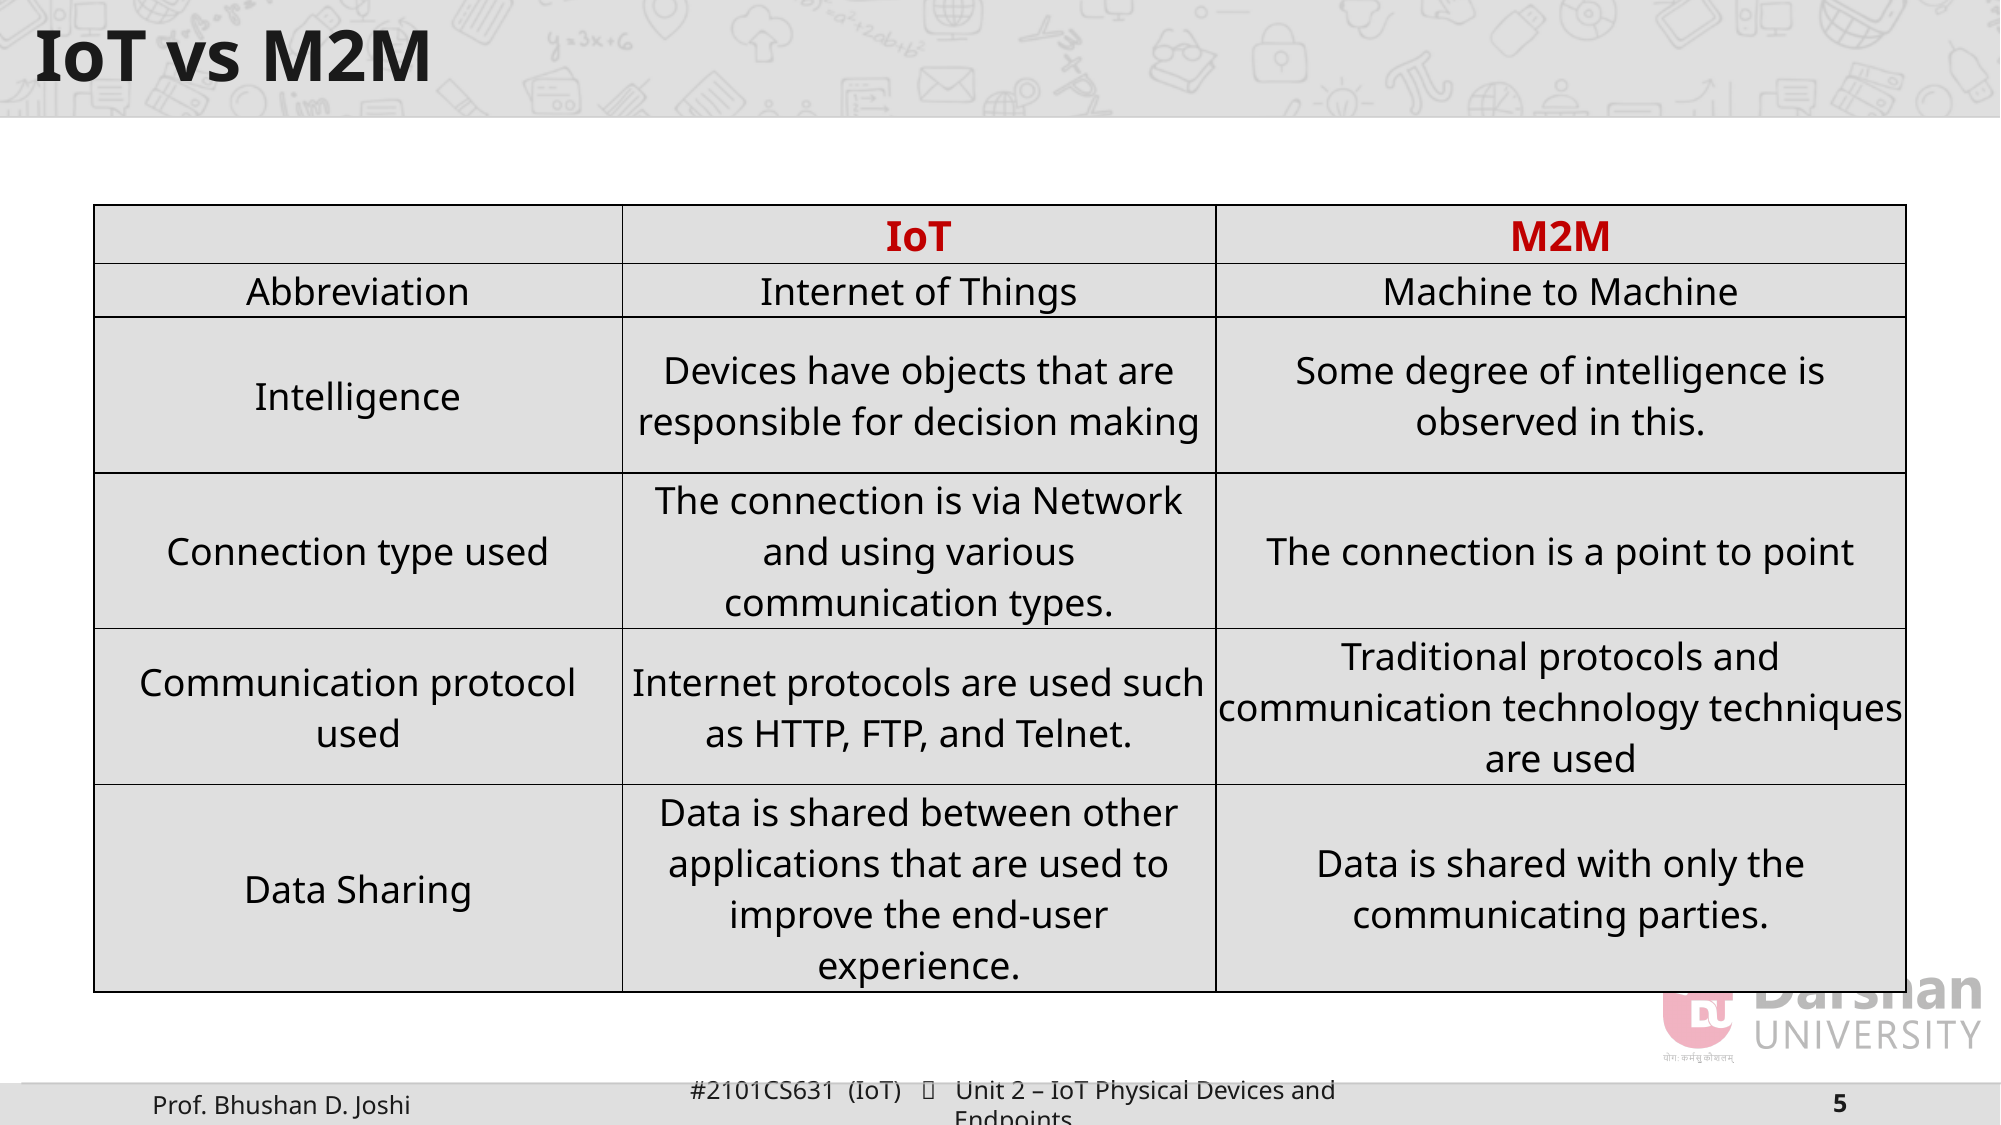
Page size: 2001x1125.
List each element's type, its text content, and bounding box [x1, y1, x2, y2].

table_header IoT [623, 206, 1215, 263]
table_cell Traditional protocols and communication technology techniques are used [1217, 629, 1905, 784]
table_cell The connection is via Network and using various communication types. [623, 474, 1215, 628]
title IoT vs M2M [0, 0, 2000, 117]
table_cell Data is shared with only the communicating parties. [1217, 785, 1905, 991]
table_cell Connection type used [95, 474, 622, 628]
table_cell Internet of Things [623, 264, 1215, 316]
table_cell Internet protocols are used such as HTTP, FTP, and Telnet. [623, 629, 1215, 784]
table_cell Devices have objects that are responsible for decision making [623, 318, 1215, 472]
table_cell Abbreviation [95, 264, 622, 316]
table_cell Intelligence [95, 318, 622, 472]
table_cell Data is shared between other applications that are used to improve the end-user experience. [623, 785, 1215, 991]
table_cell Communication protocol used [95, 629, 622, 784]
table_header M2M [1217, 206, 1905, 263]
table_cell The connection is a point to point [1217, 474, 1905, 628]
table_header [95, 206, 622, 263]
table_cell Machine to Machine [1217, 264, 1905, 316]
table_cell Some degree of intelligence is observed in this. [1217, 318, 1905, 472]
table_cell Data Sharing [95, 785, 622, 991]
